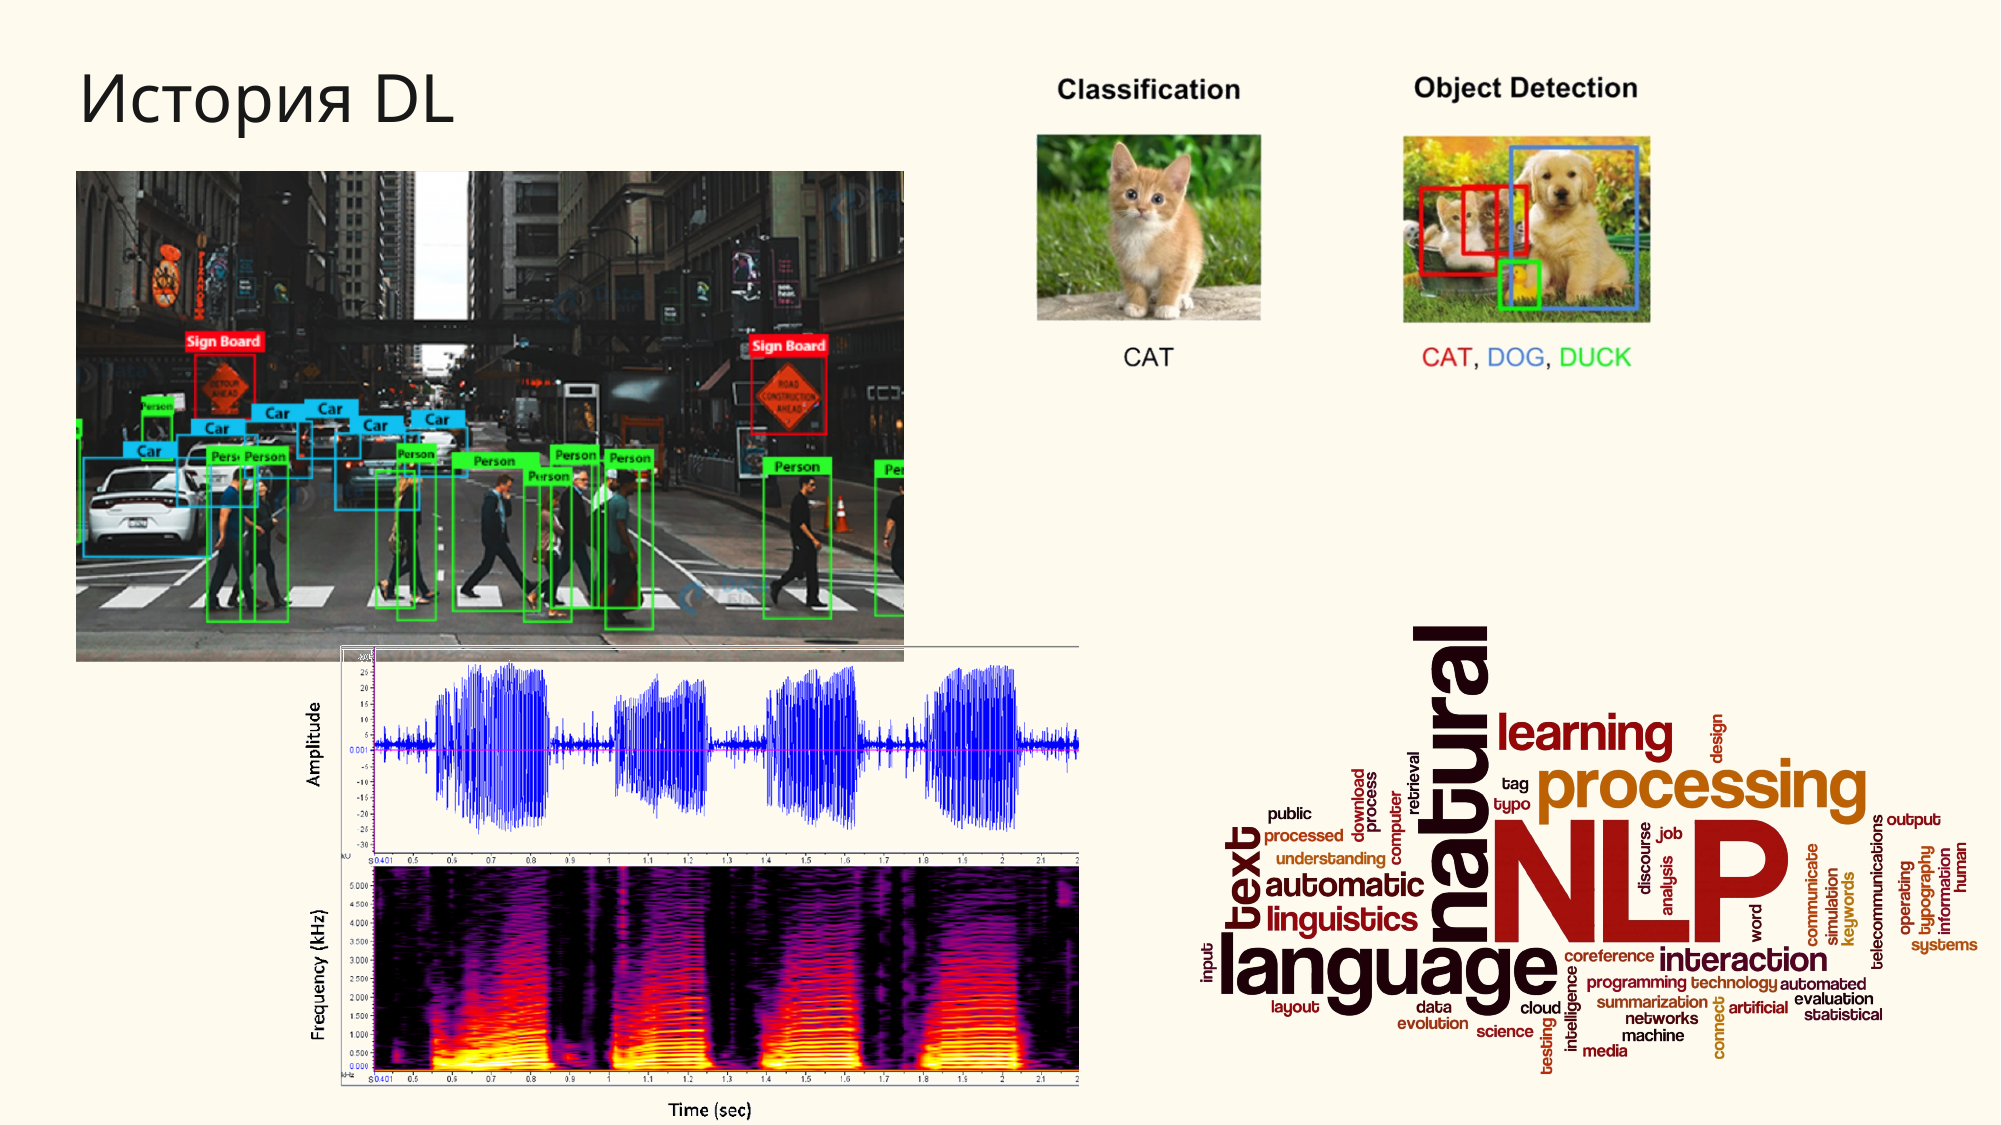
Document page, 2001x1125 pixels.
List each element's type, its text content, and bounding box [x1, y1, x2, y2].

picture [1179, 578, 2000, 1125]
picture [76, 171, 1079, 1125]
picture [999, 29, 1674, 417]
title История DL [78, 68, 946, 360]
